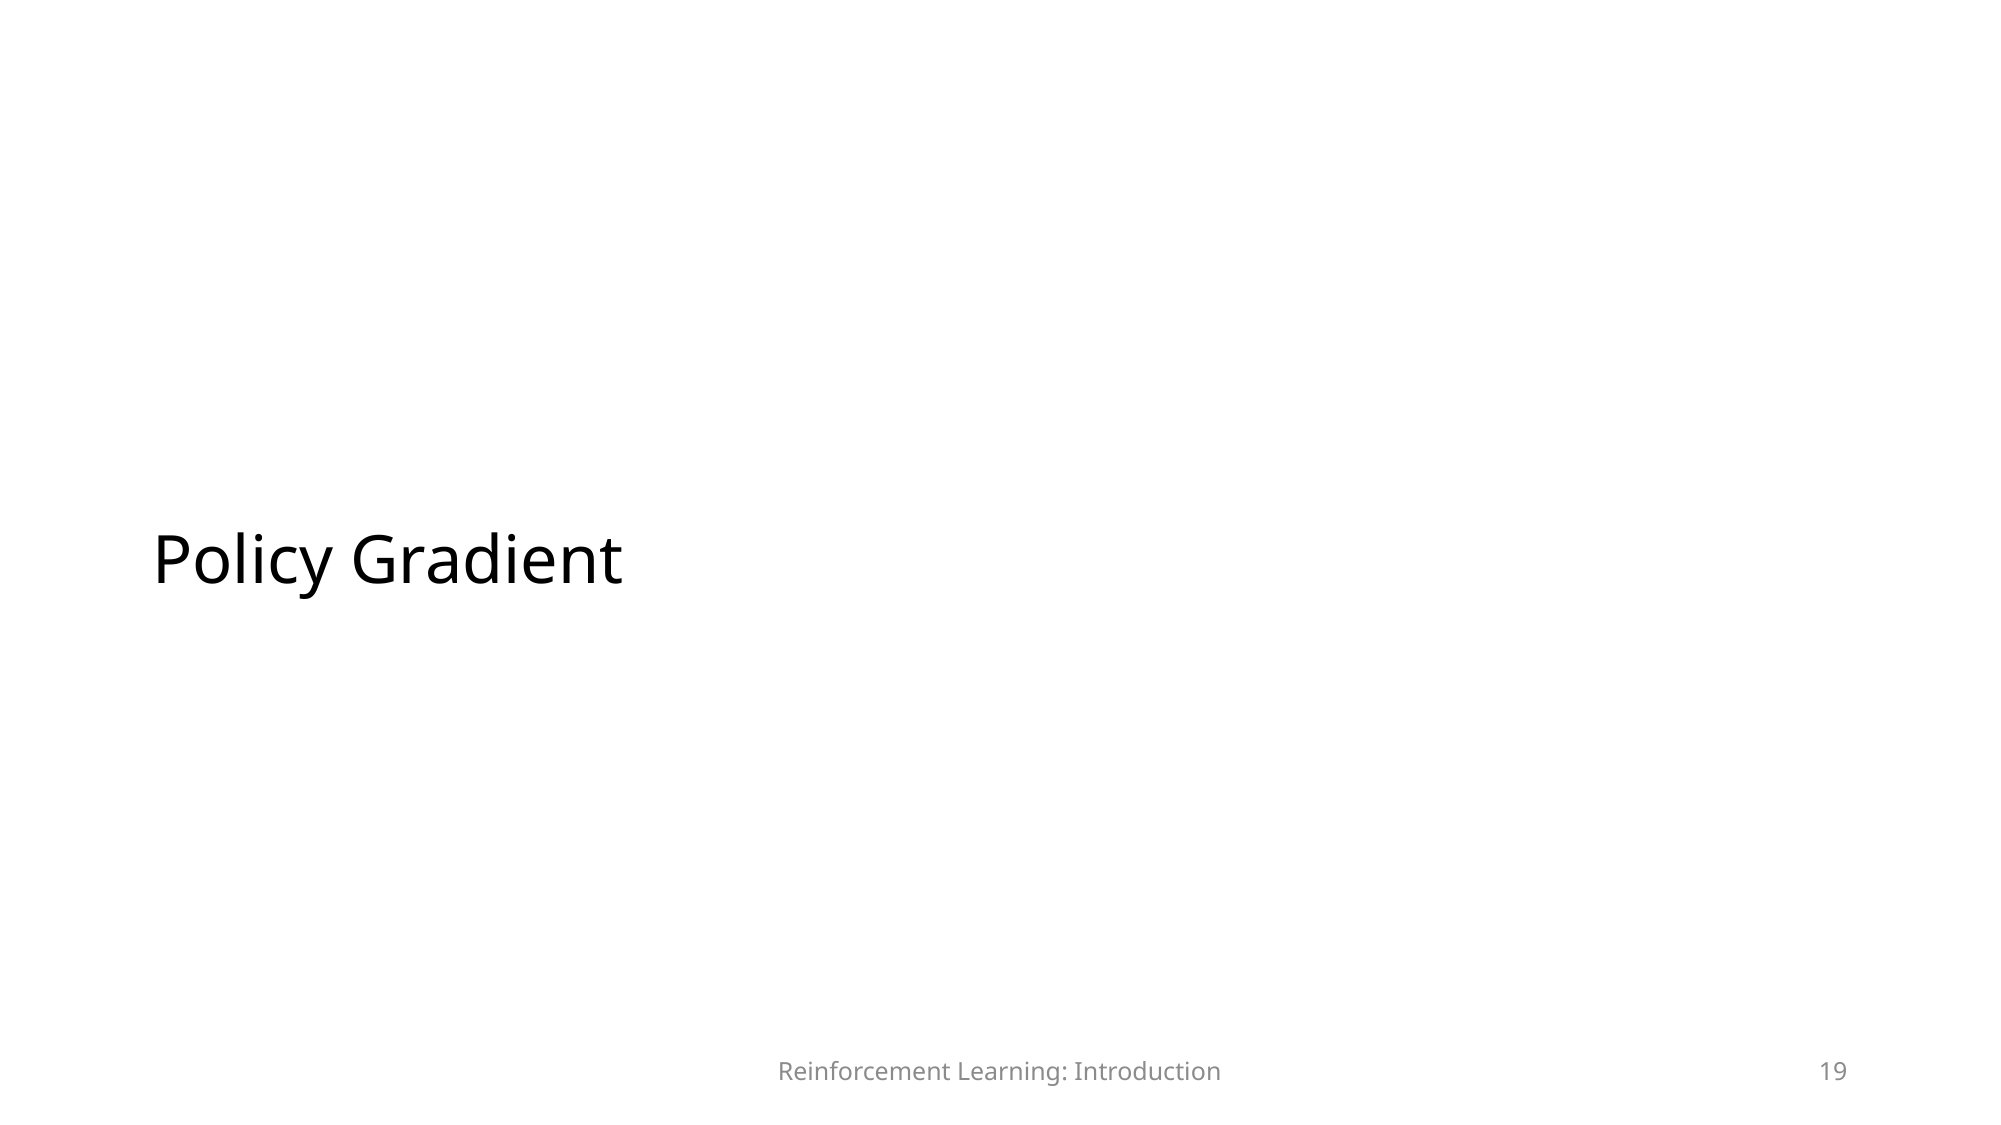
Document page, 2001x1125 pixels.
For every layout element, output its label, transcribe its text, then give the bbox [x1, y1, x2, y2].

footer Reinforcement Learning: Introduction [662, 1042, 1338, 1103]
slide_number 19 [1412, 1042, 1863, 1103]
text_box Policy Gradient [137, 453, 1863, 672]
